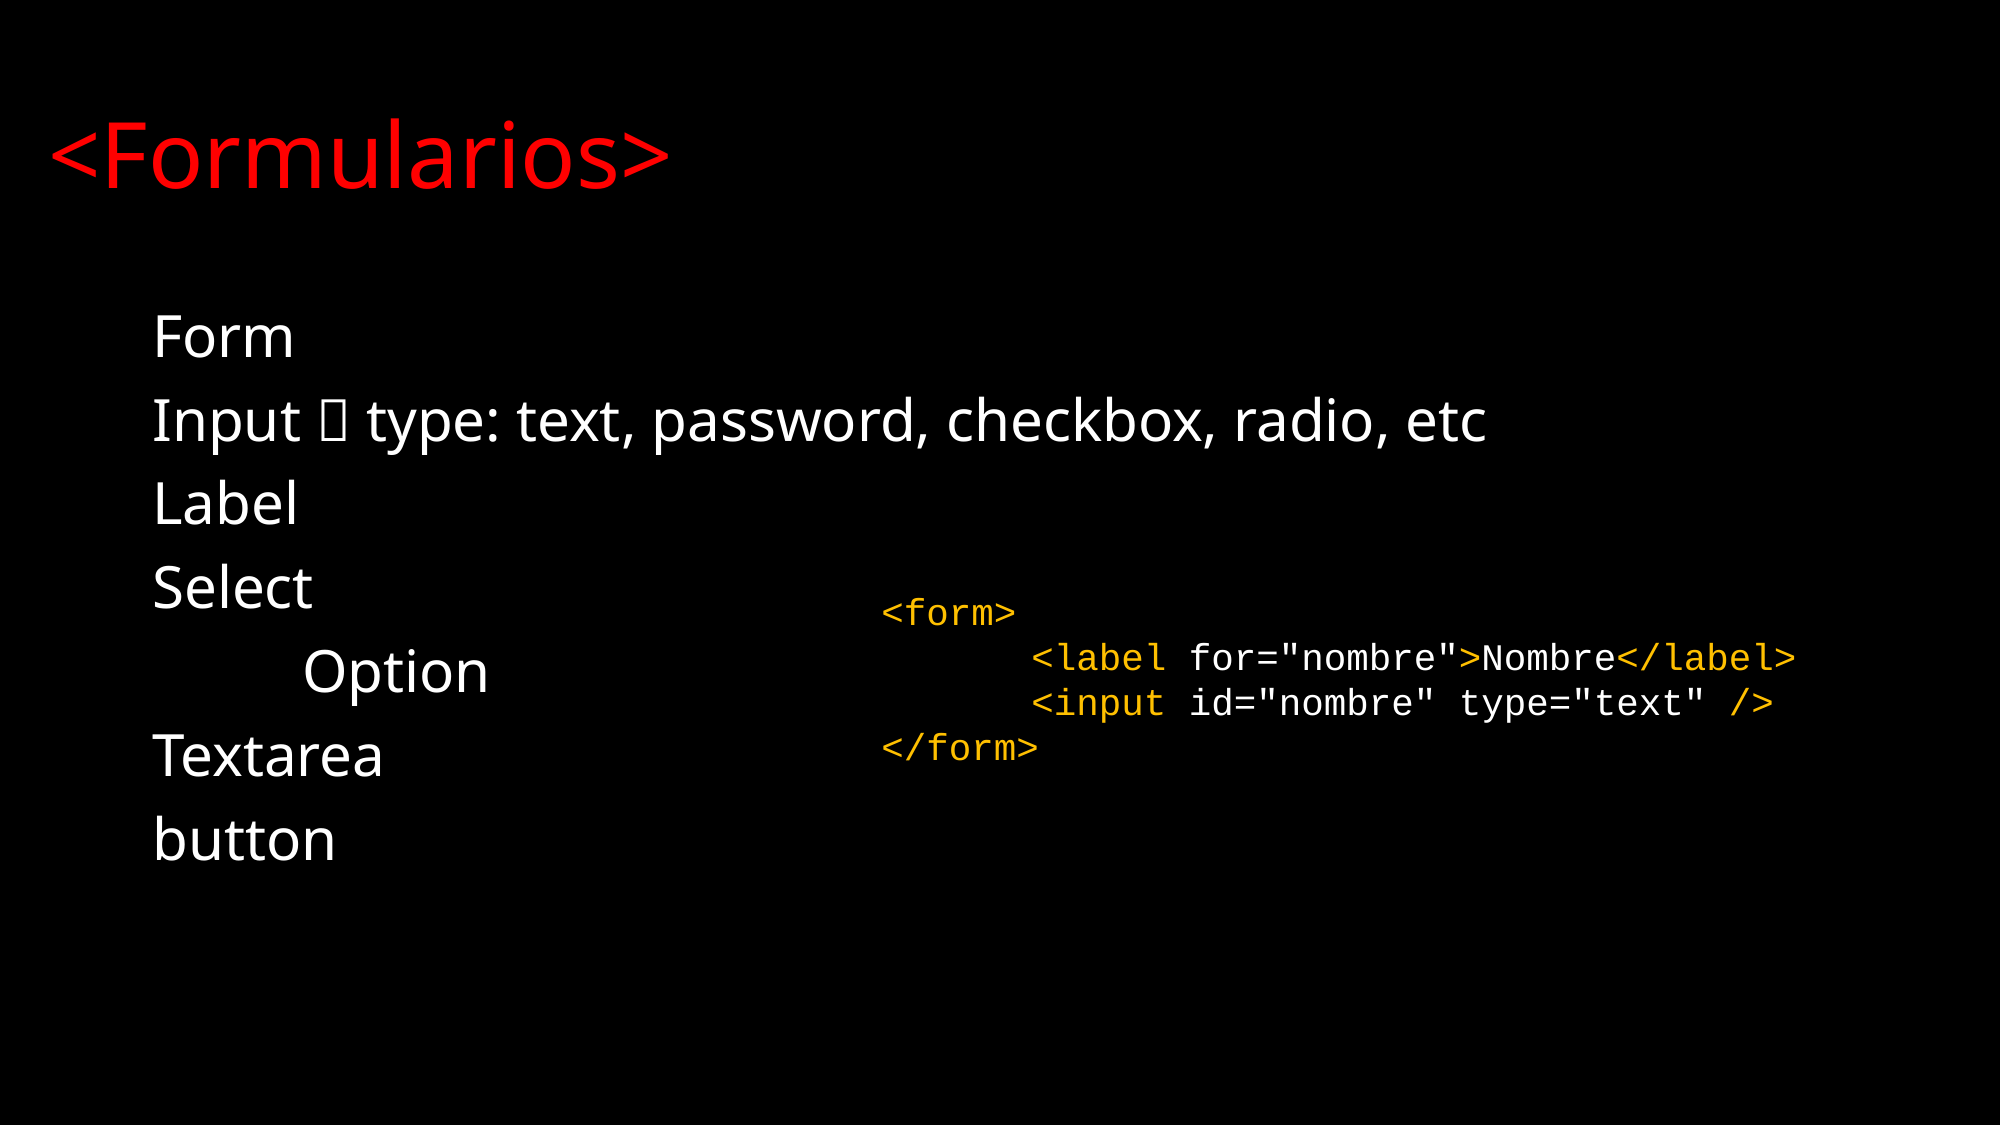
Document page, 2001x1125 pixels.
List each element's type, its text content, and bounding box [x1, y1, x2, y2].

text_box <form> <label for="nombre">Nombre</label> <input id="nombre" type="text" /> </form> [866, 580, 1863, 776]
text_box <Formularios> [33, 50, 1385, 268]
list Form Input  type: text, password, checkbox, radio, etc Label Select Option Textarea button [137, 299, 1863, 1014]
